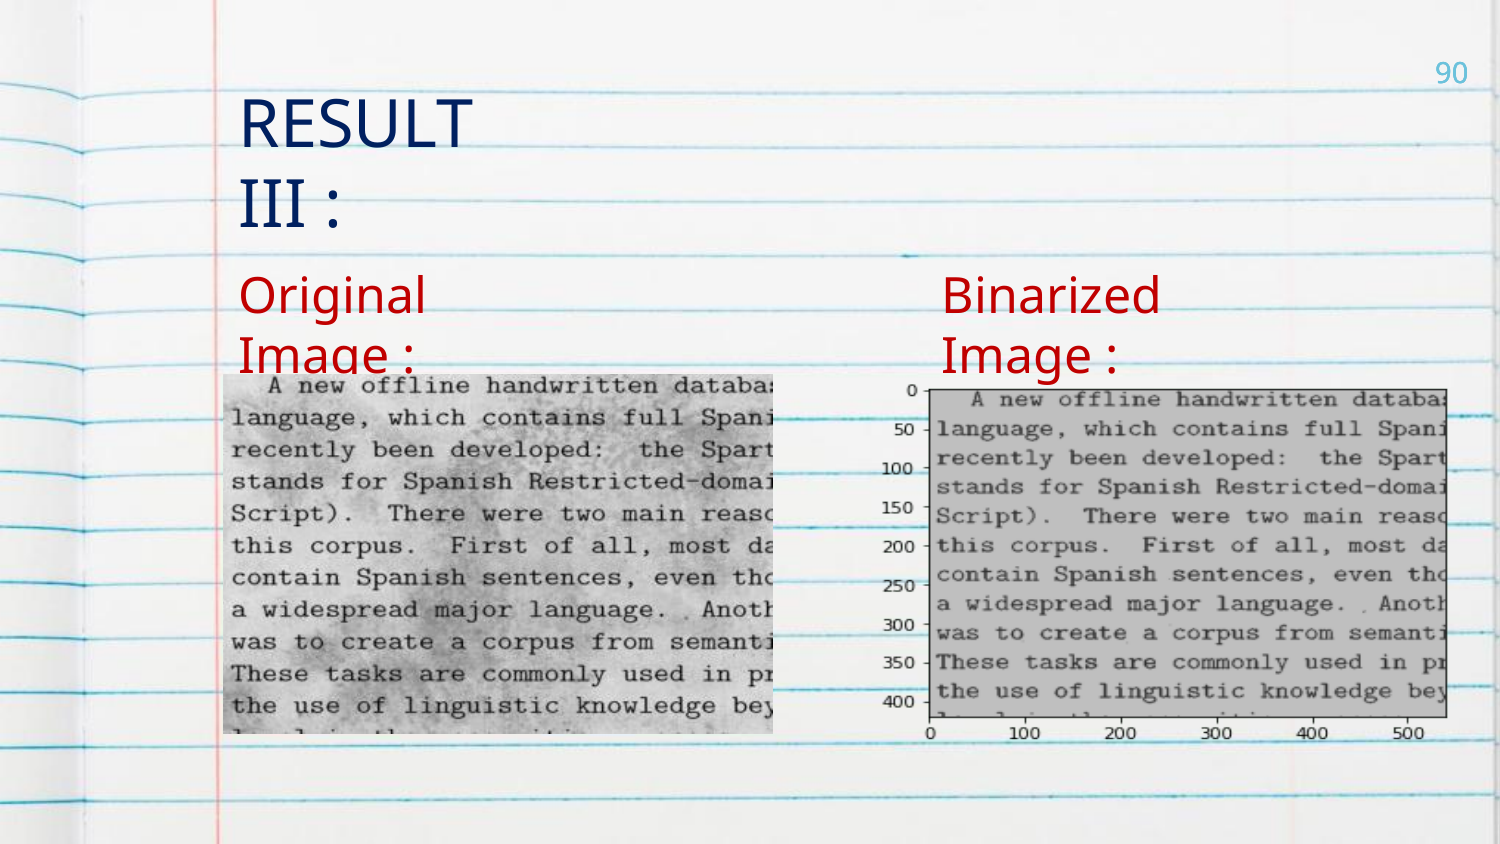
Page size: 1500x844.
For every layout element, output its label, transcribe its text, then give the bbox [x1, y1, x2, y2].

picture [0, 0, 1500, 844]
text_box Original Image : [223, 256, 632, 373]
text_box Binarized Image : [927, 256, 1336, 373]
text_box 90 [1378, 41, 1469, 107]
text_box RESULT III : [223, 73, 614, 249]
